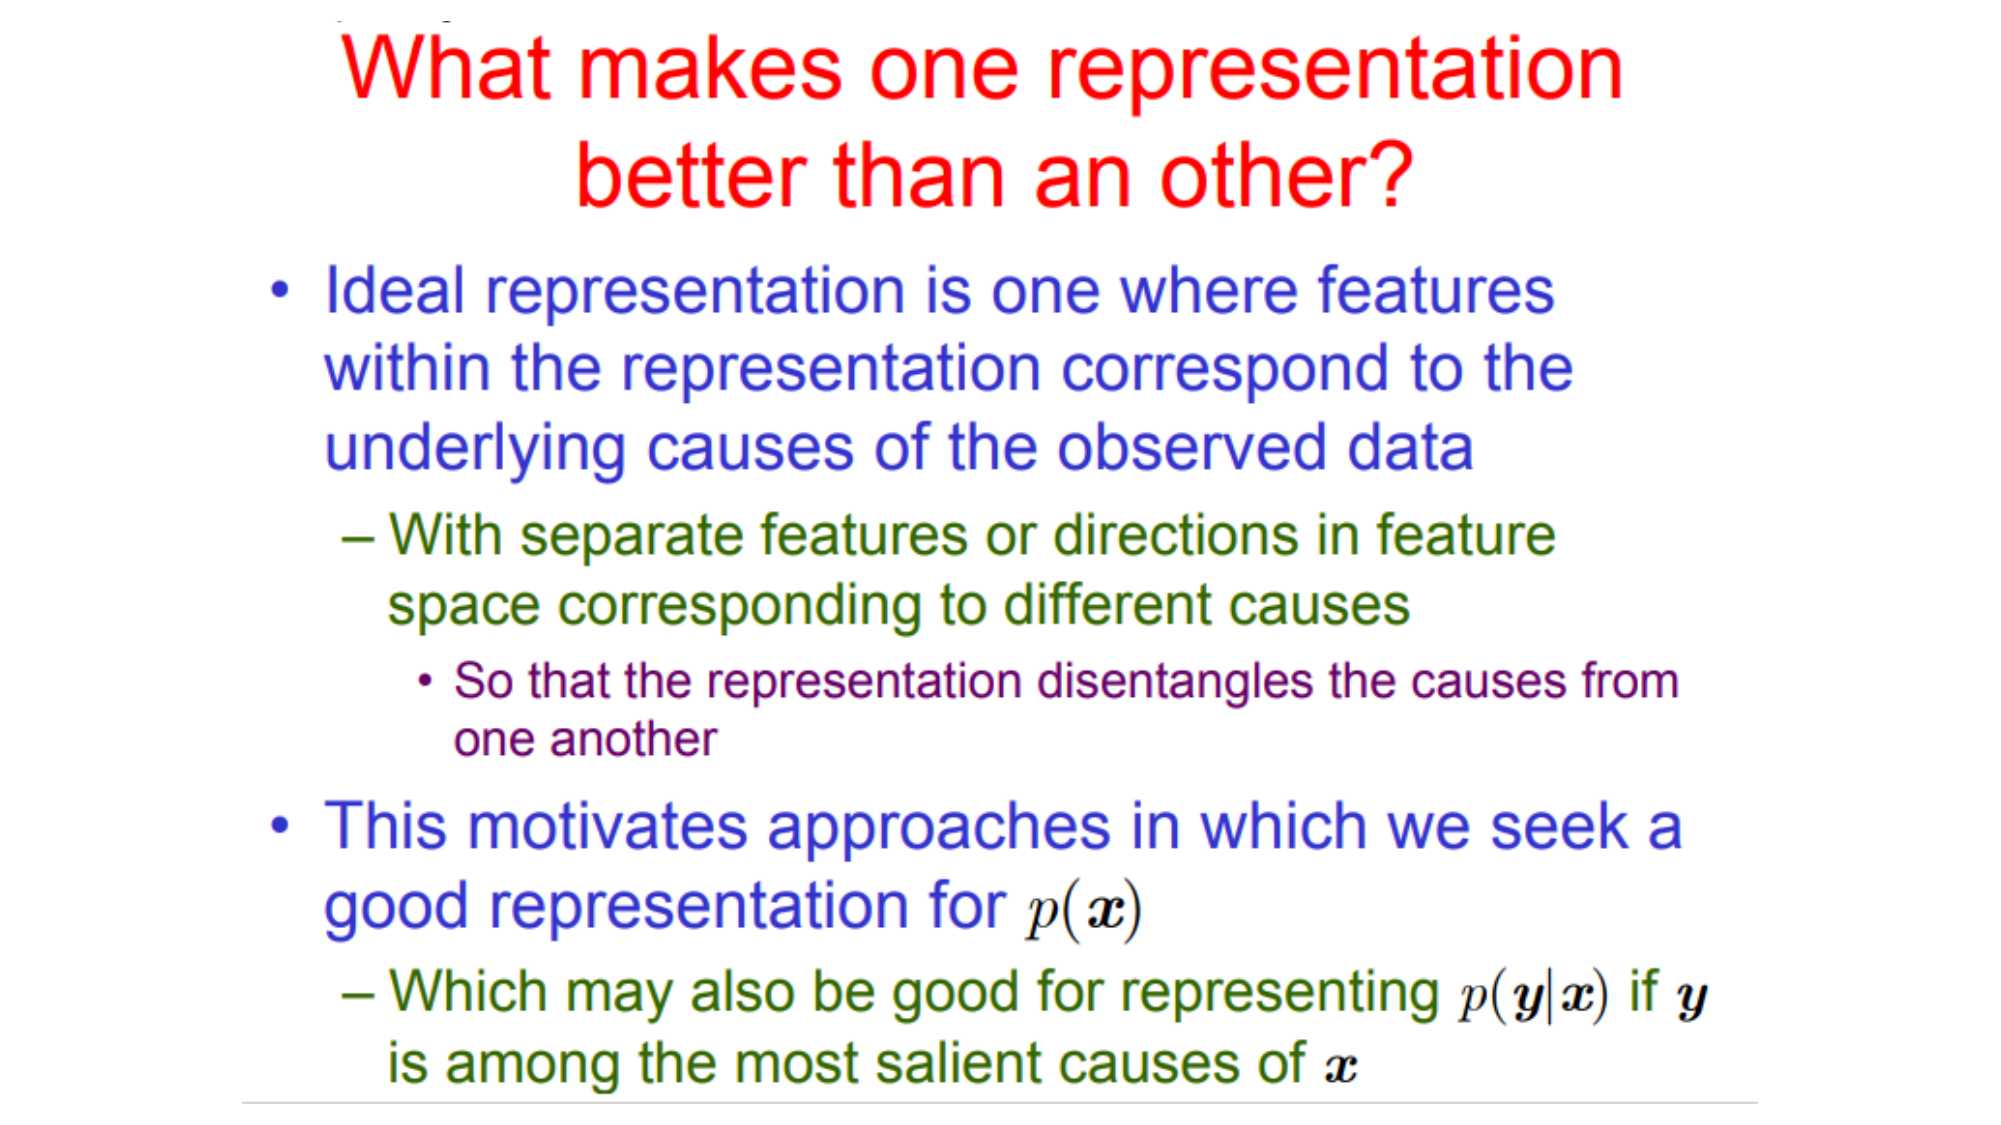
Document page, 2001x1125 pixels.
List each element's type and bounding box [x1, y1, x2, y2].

picture [241, 21, 1758, 1104]
